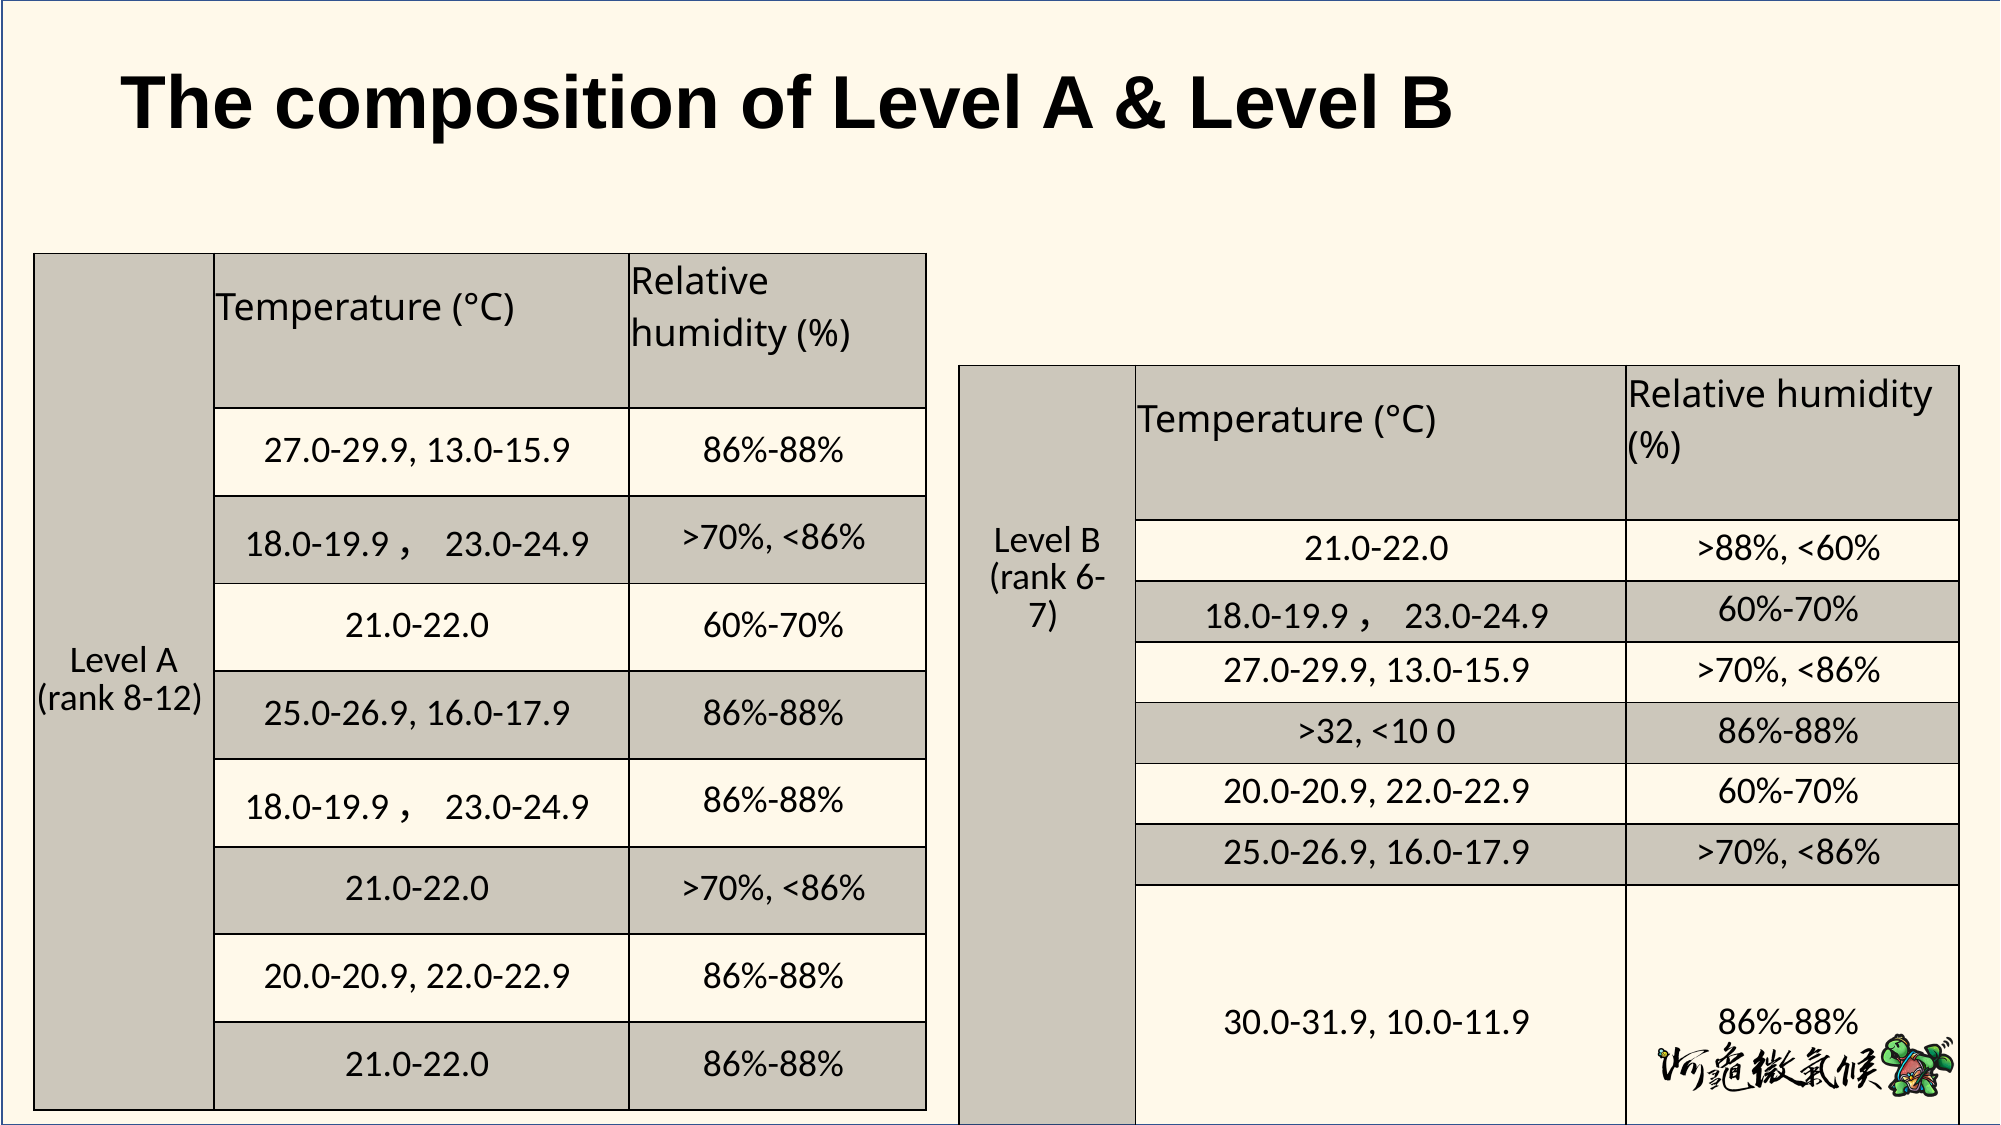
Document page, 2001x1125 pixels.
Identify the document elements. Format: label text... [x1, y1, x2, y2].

table_cell 21.0-22.0 [215, 848, 628, 933]
table_cell 86%-88% [630, 672, 925, 758]
table_cell >32, <10 0 [1136, 703, 1625, 763]
table_cell 86%-88% [1627, 886, 1958, 1125]
table_cell 21.0-22.0 [215, 1023, 628, 1109]
table_header Relative humidity (%) [630, 254, 925, 407]
table_cell >70%, <86% [1627, 643, 1958, 702]
table_cell 86%-88% [630, 935, 925, 1021]
table_cell 86%-88% [630, 1023, 925, 1109]
table_cell 86%-88% [630, 760, 925, 846]
picture [1653, 1032, 1960, 1098]
table_cell 21.0-22.0 [1136, 521, 1625, 580]
table_cell 60%-70% [1627, 582, 1958, 641]
table_header Temperature (°C) [1136, 366, 1625, 519]
table_cell 18.0-19.9，23.0-24.9 [1136, 582, 1625, 641]
table_cell 20.0-20.9, 22.0-22.9 [1136, 764, 1625, 823]
table_cell >88%, <60% [1627, 521, 1958, 580]
table_cell 21.0-22.0 [215, 584, 628, 670]
table_cell 60%-70% [1627, 764, 1958, 823]
table_header Level A (rank 8-12) [35, 254, 213, 1109]
table_cell 86%-88% [1627, 703, 1958, 763]
table_cell 18.0-19.9，23.0-24.9 [215, 497, 628, 583]
table_cell 30.0-31.9, 10.0-11.9 [1136, 886, 1625, 1125]
table_cell 27.0-29.9, 13.0-15.9 [1136, 643, 1625, 702]
text_box The composition of Level A & Level B [106, 45, 1572, 151]
table_header Relative humidity (%) [1627, 366, 1958, 519]
table_header Level B (rank 6-7) [960, 366, 1135, 1125]
text_box [1, 0, 2000, 1125]
table_cell 60%-70% [630, 584, 925, 670]
table_cell >70%, <86% [630, 497, 925, 583]
table_cell 86%-88% [630, 409, 925, 495]
table_header Temperature (°C) [215, 254, 628, 407]
table_cell 27.0-29.9, 13.0-15.9 [215, 409, 628, 495]
table_cell 20.0-20.9, 22.0-22.9 [215, 935, 628, 1021]
table_cell 25.0-26.9, 16.0-17.9 [215, 672, 628, 758]
table_cell >70%, <86% [1627, 825, 1958, 884]
table_cell 18.0-19.9，23.0-24.9 [215, 760, 628, 846]
table_cell 25.0-26.9, 16.0-17.9 [1136, 825, 1625, 884]
table_cell >70%, <86% [630, 848, 925, 933]
